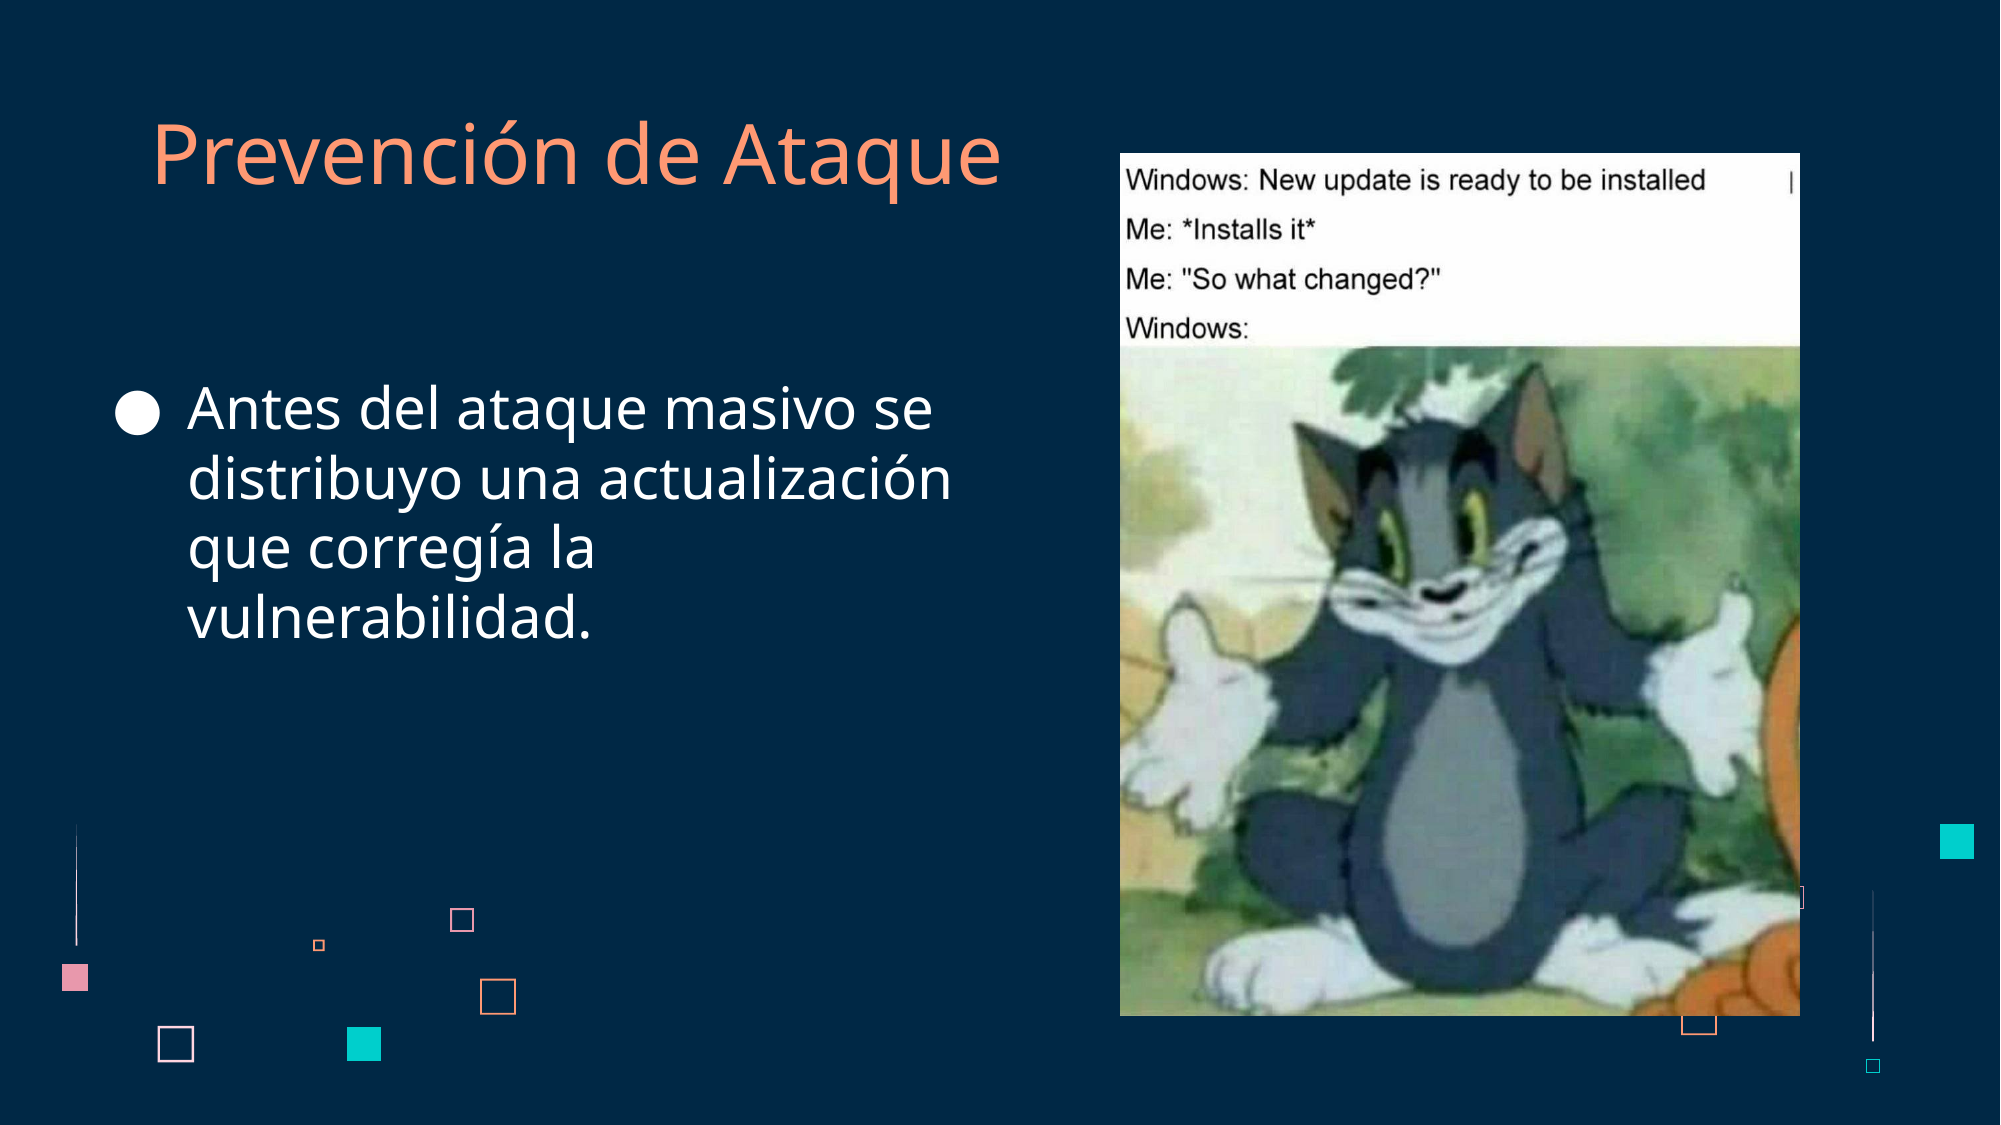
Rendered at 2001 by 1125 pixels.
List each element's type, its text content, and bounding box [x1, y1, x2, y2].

list Antes del ataque masivo se distribuyo una actualización que corregía la vulnerabilidad. [72, 355, 996, 813]
title Prevención de Ataque [135, 90, 1196, 217]
picture [1120, 152, 1801, 1016]
